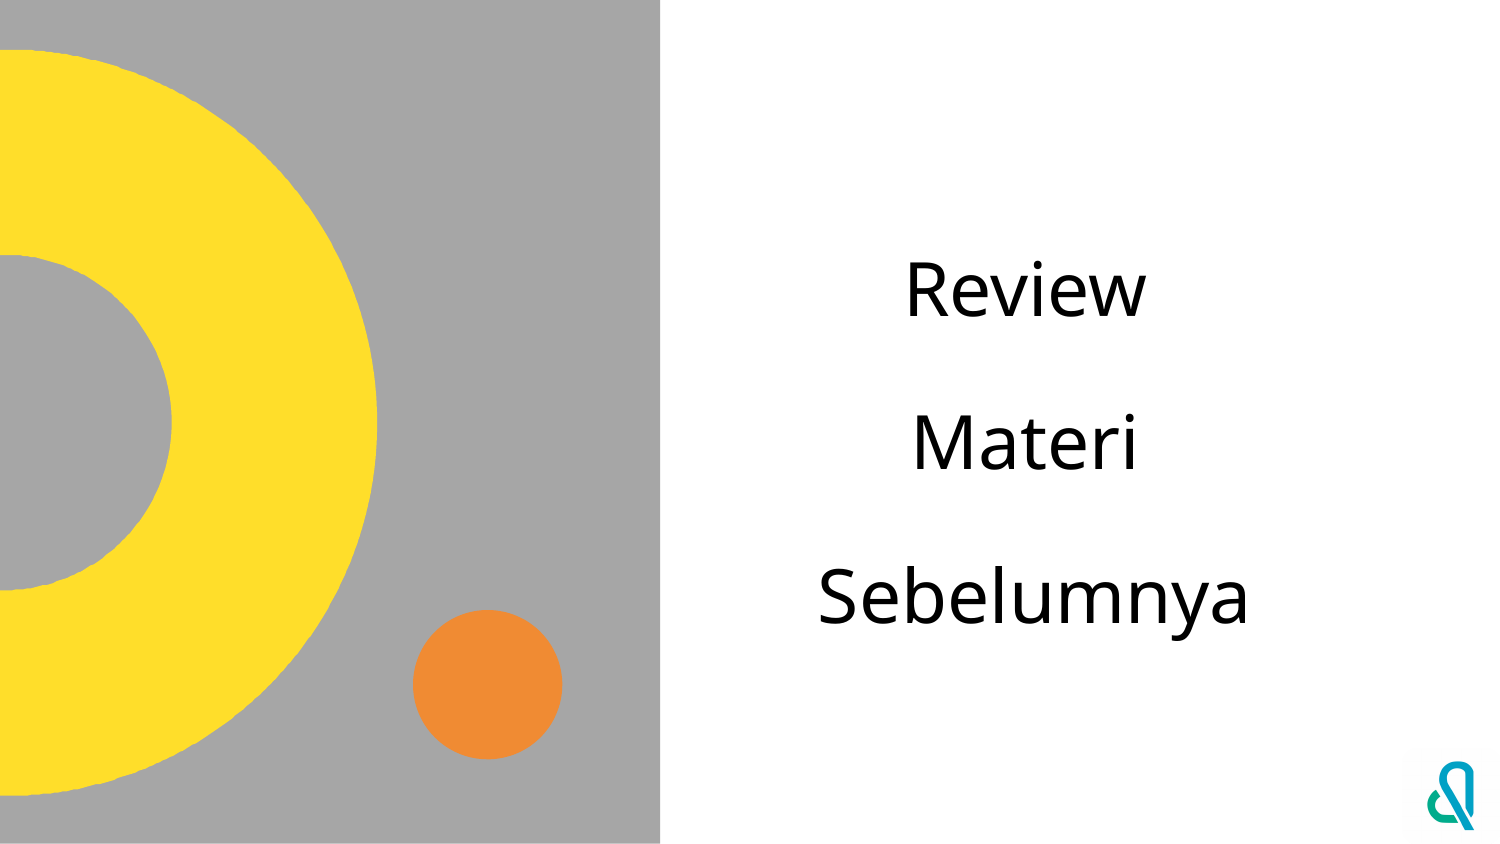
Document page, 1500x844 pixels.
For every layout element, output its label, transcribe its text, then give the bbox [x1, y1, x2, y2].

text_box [0, 0, 661, 844]
text_box [1402, 748, 1500, 844]
list Review Materi Sebelumnya [679, 214, 1480, 703]
